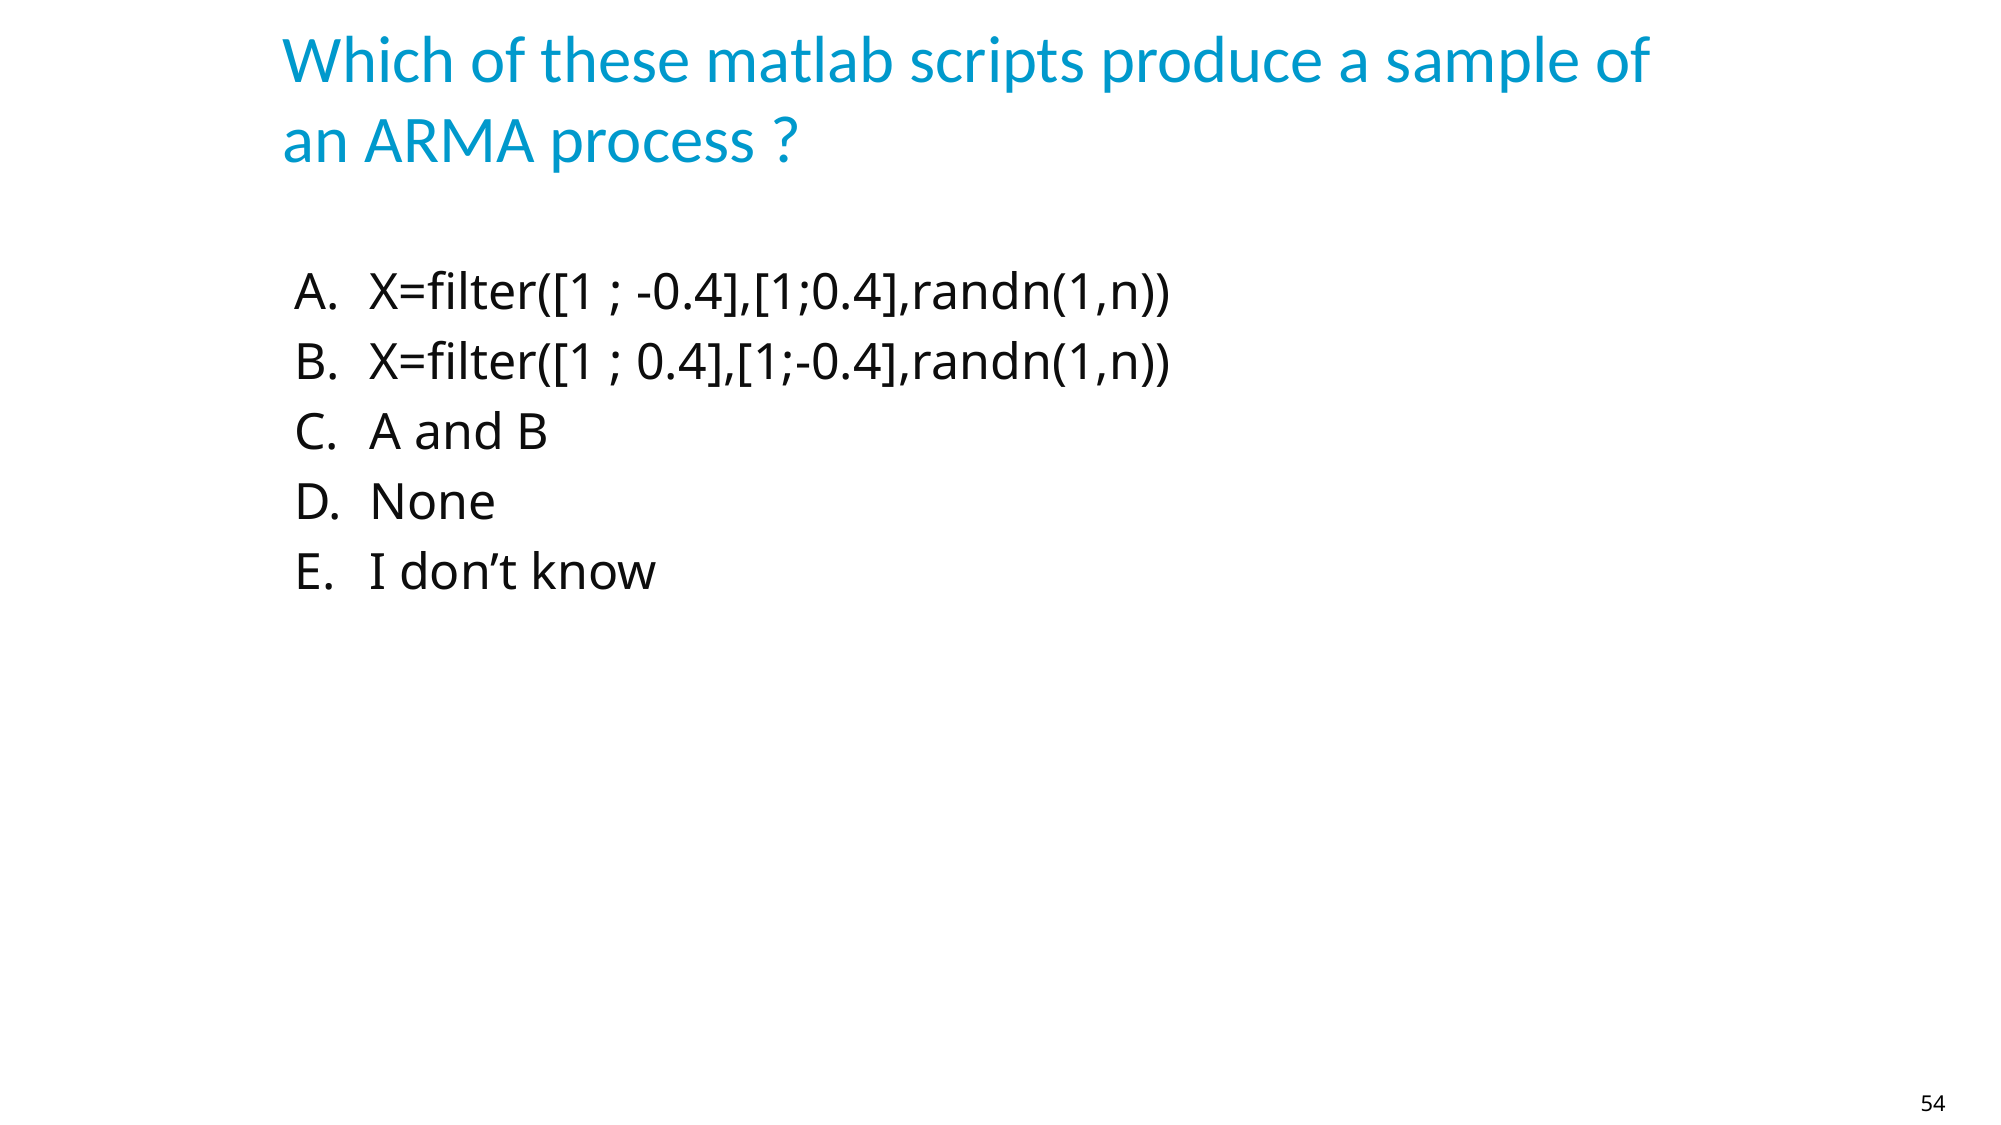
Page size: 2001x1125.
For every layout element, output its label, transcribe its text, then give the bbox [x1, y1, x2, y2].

footer 54 [1866, 1082, 2000, 1125]
list X=filter([1 ; -0.4],[1;0.4],randn(1,n)) X=filter([1 ; 0.4],[1;-0.4],randn(1,n)) A and B None I don’t know [279, 251, 1733, 1125]
